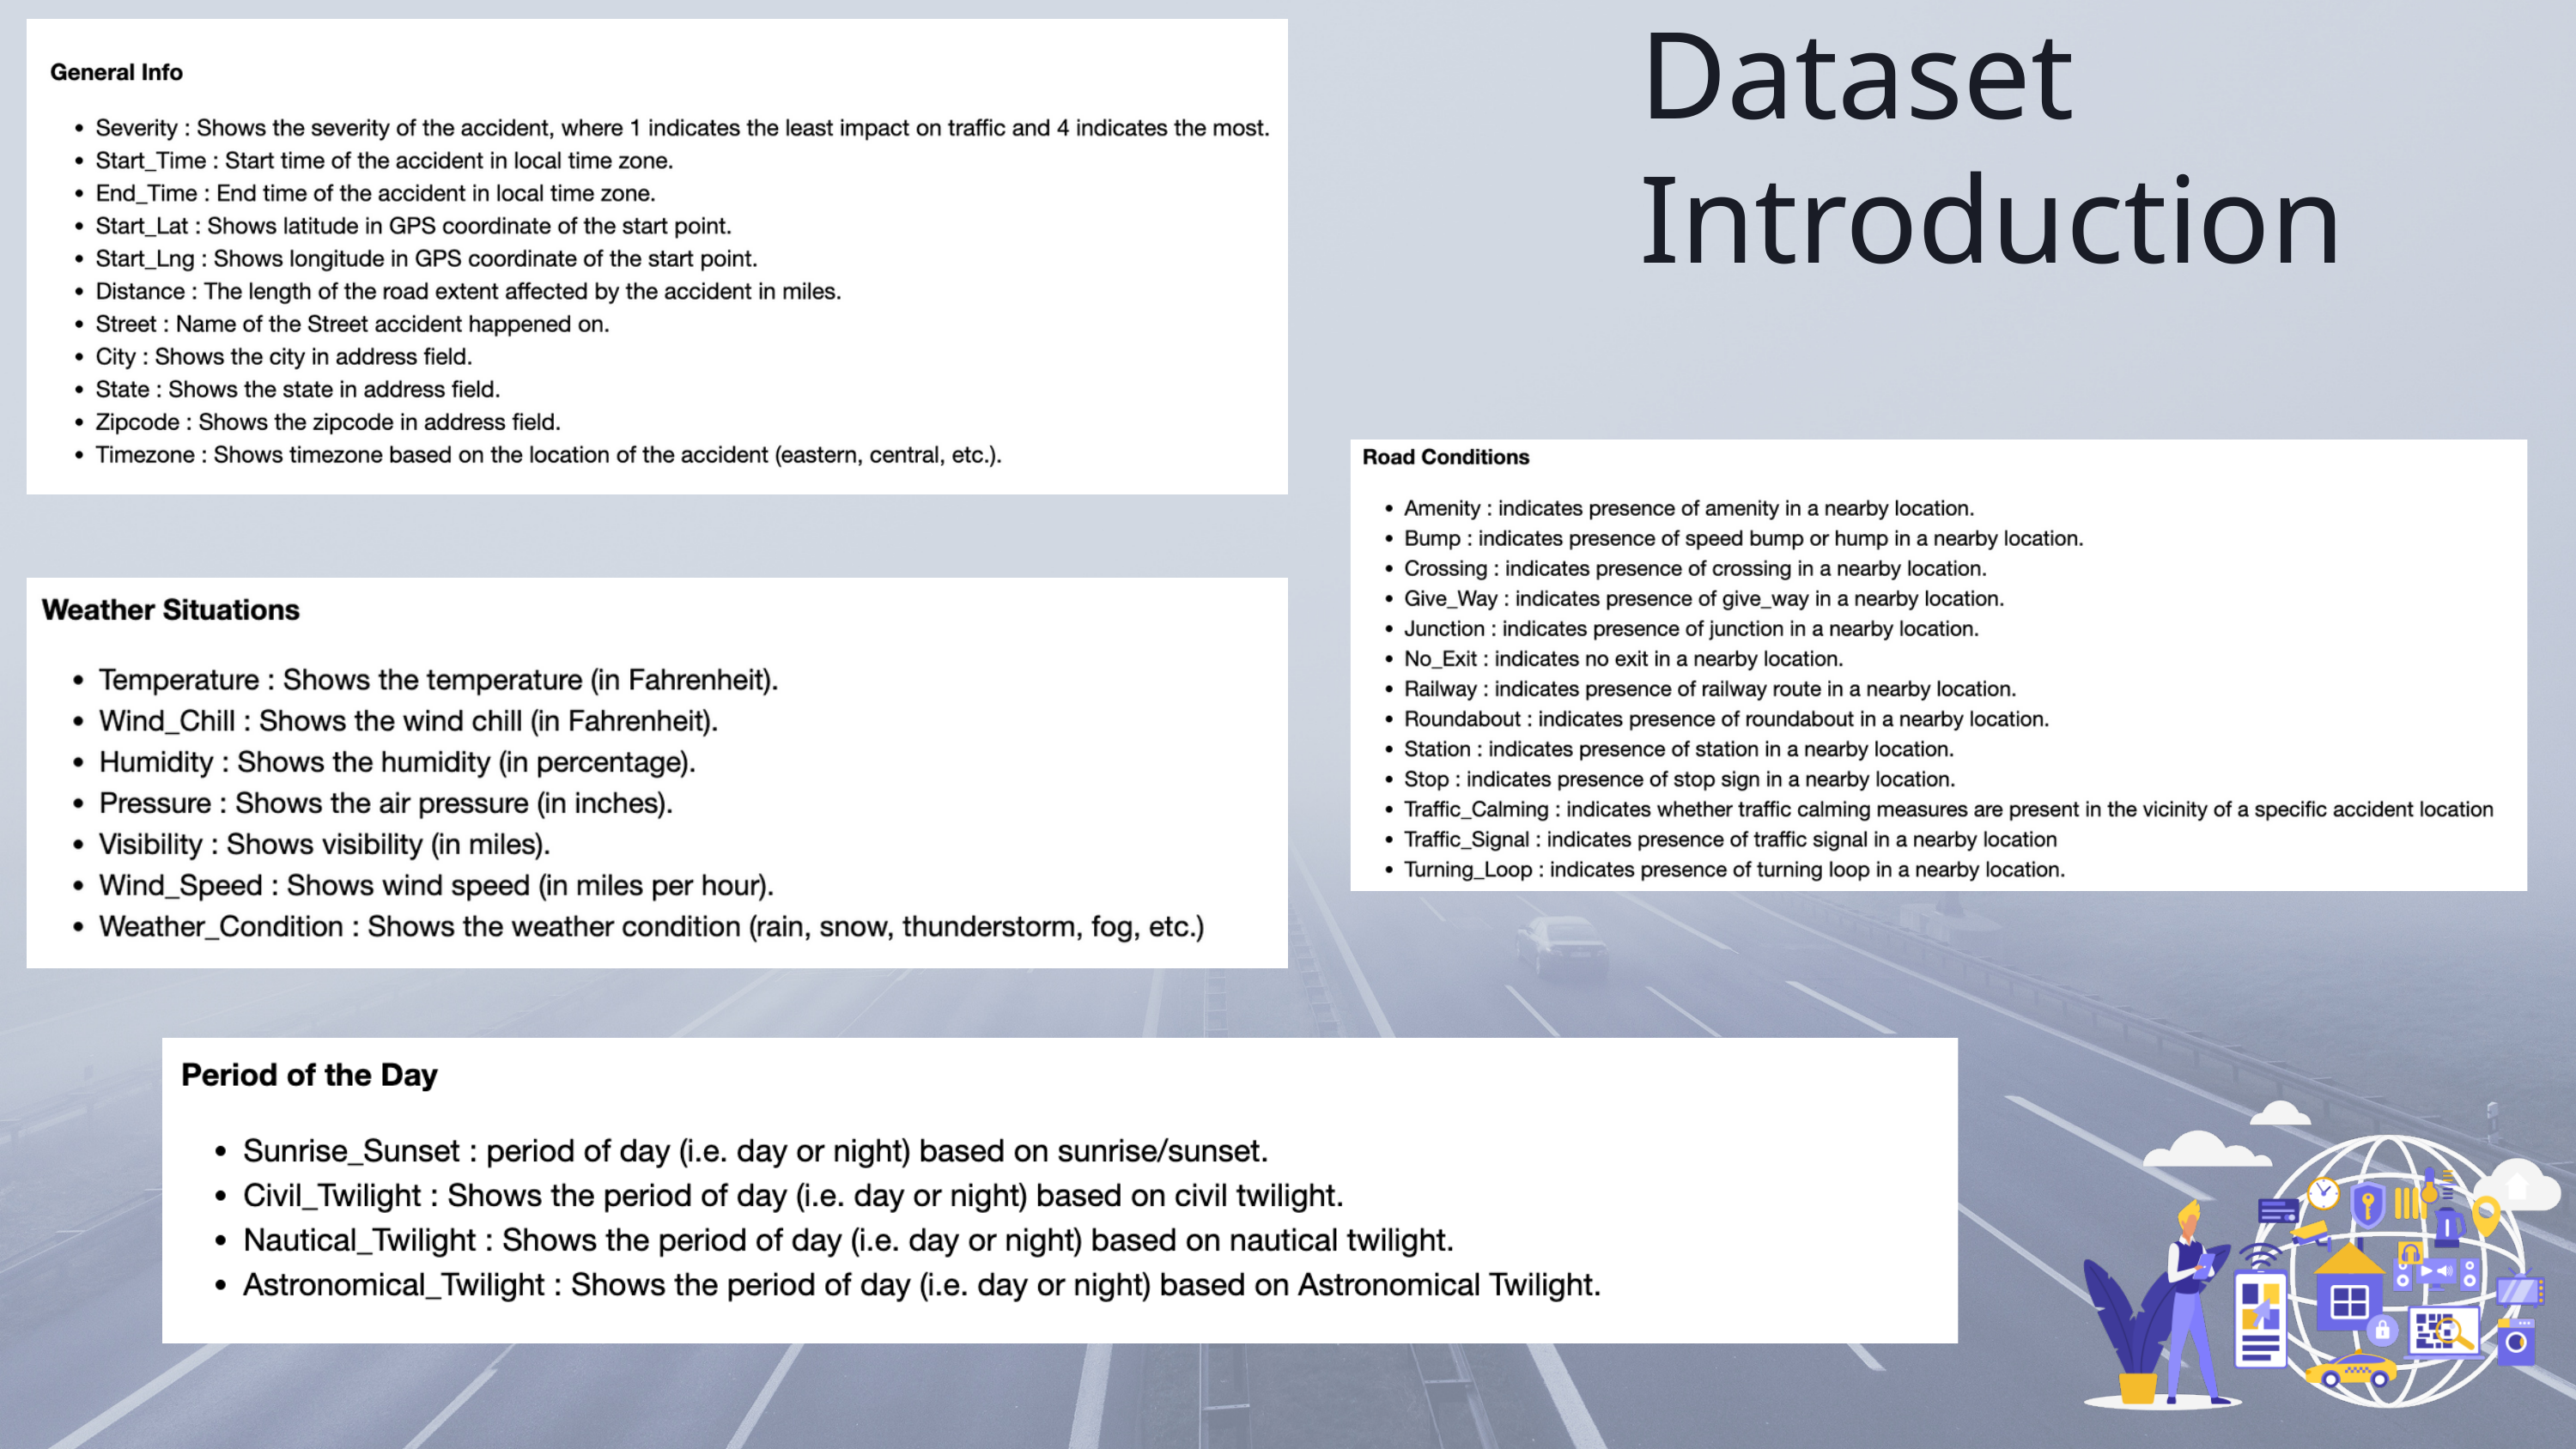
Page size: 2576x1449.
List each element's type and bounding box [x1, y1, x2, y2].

text_box [1350, 440, 2528, 891]
text_box [27, 19, 1289, 494]
text_box [1639, 0, 2576, 487]
text_box [27, 578, 1289, 968]
text_box [2081, 1100, 2561, 1410]
text_box [162, 1038, 1959, 1343]
text_box [0, 0, 2576, 1449]
